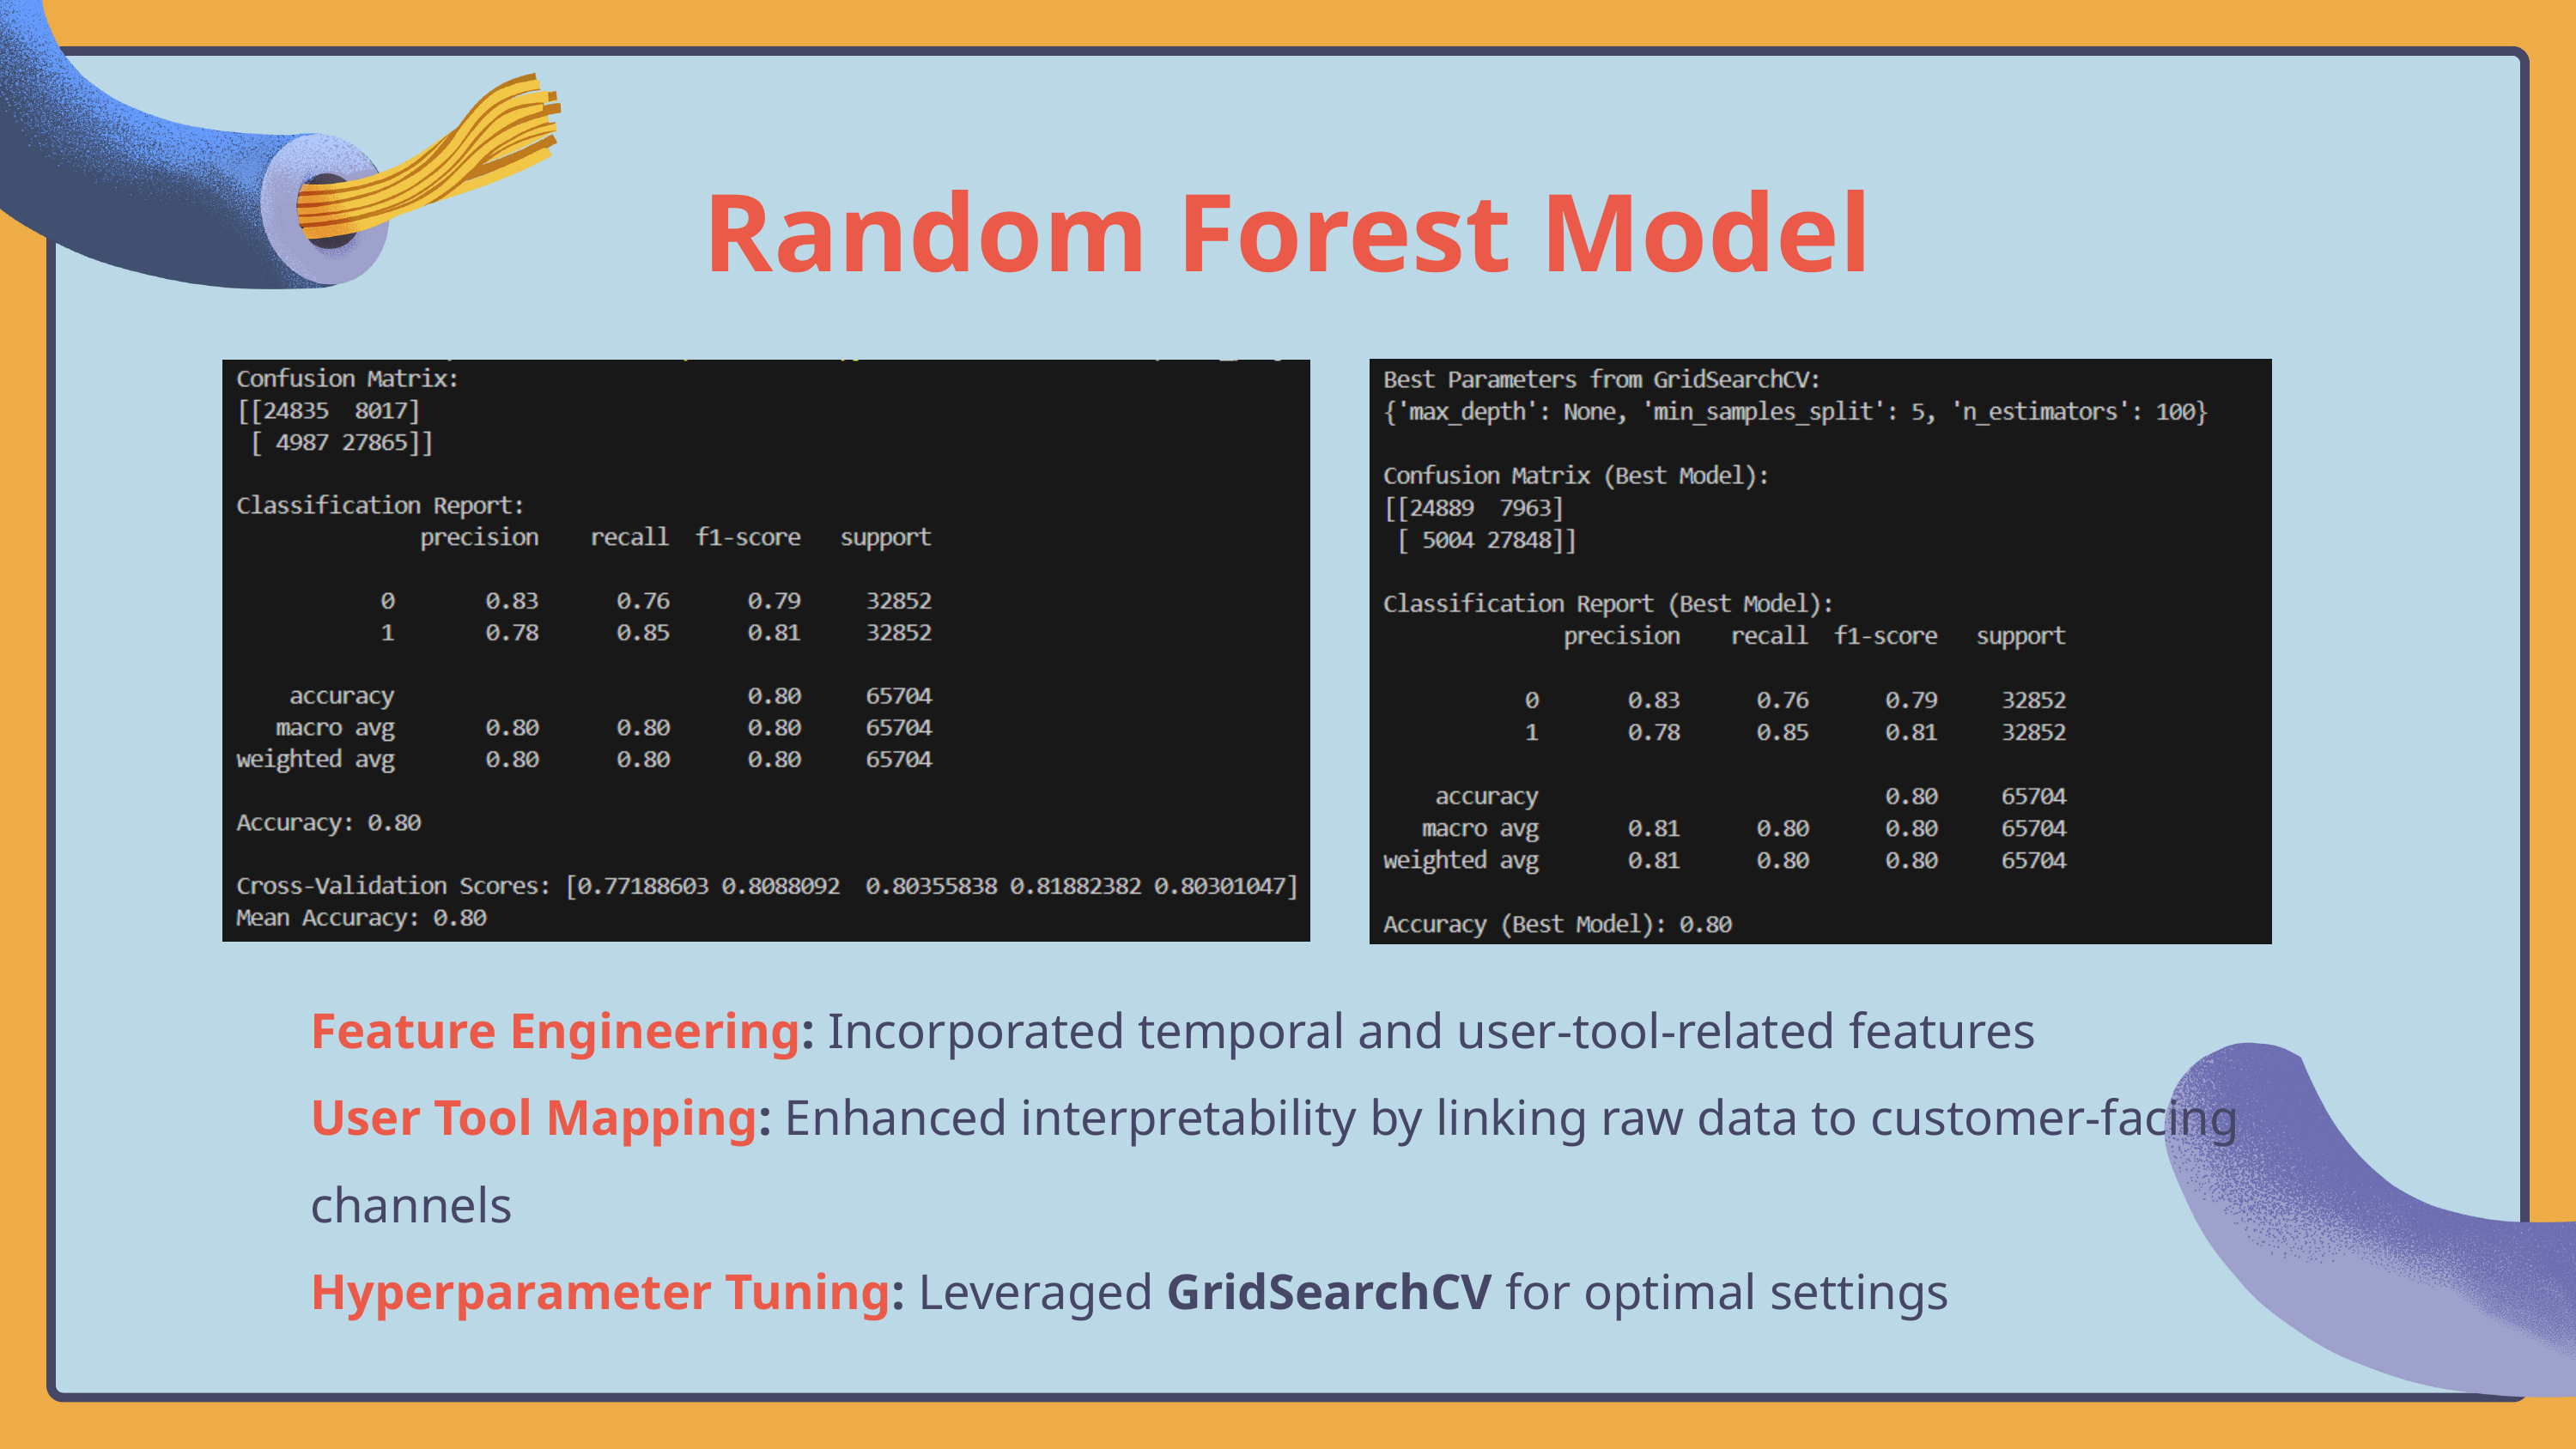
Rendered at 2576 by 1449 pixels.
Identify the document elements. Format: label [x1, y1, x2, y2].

picture [1369, 359, 2272, 945]
picture [222, 360, 1310, 943]
text_box [0, 0, 562, 289]
text_box [2529, 1042, 2576, 1397]
text_box [51, 51, 2525, 1398]
